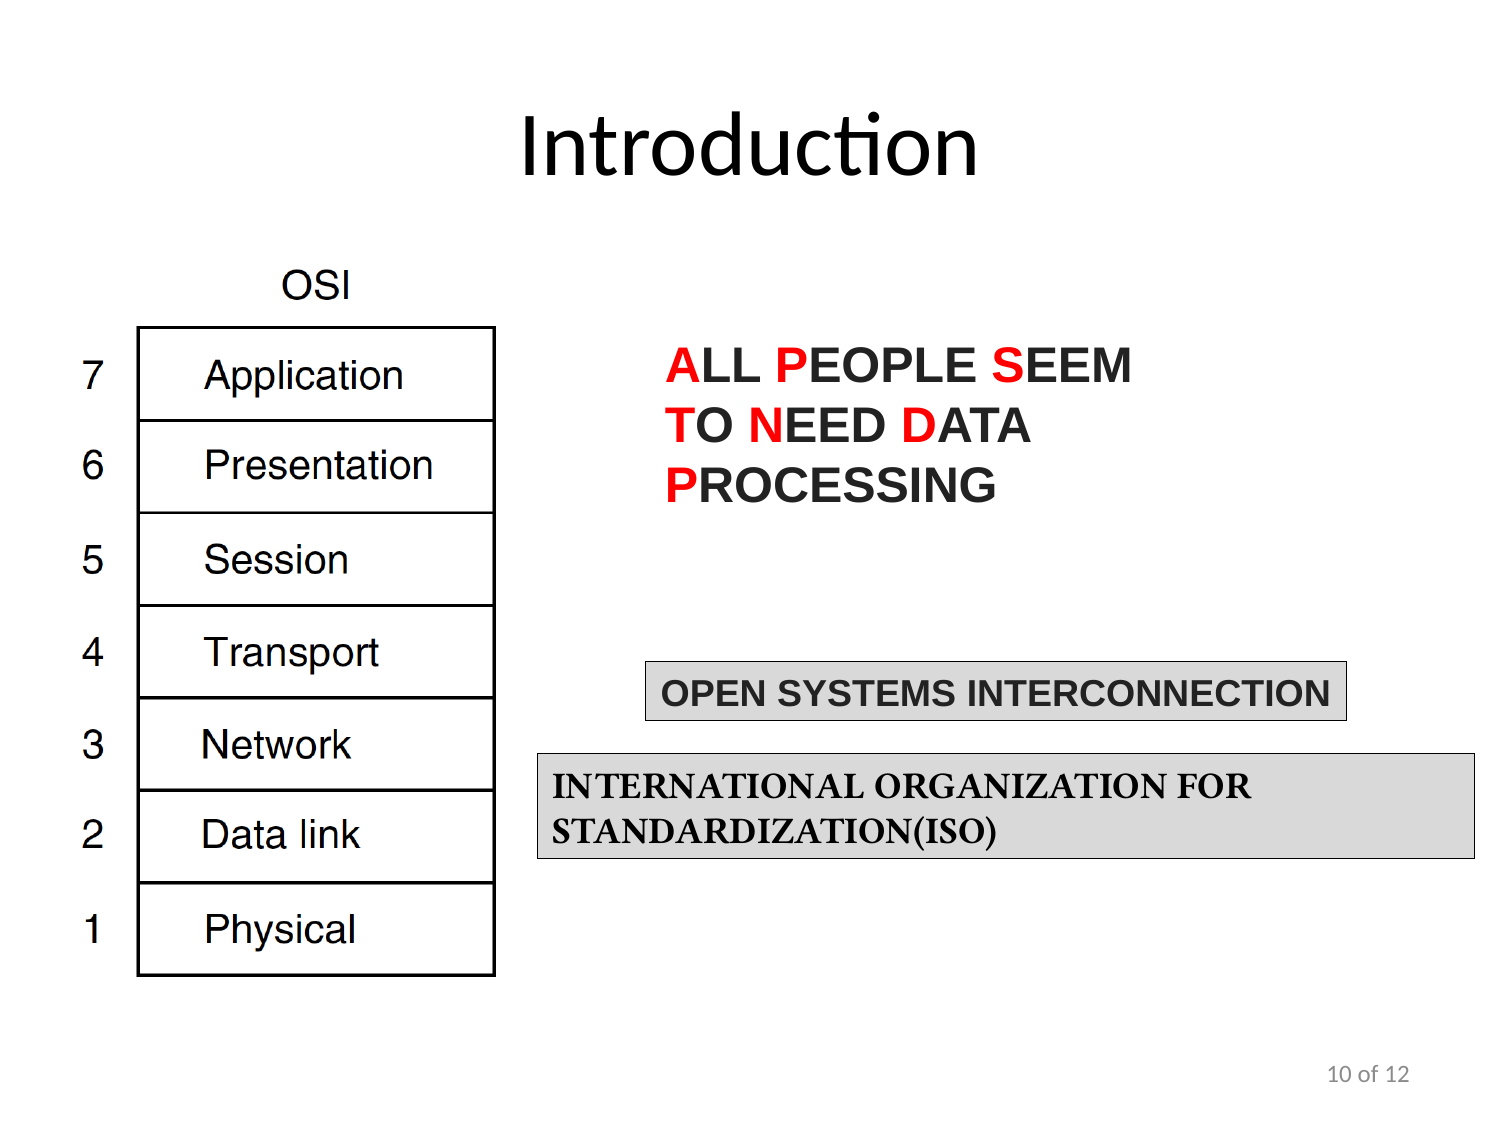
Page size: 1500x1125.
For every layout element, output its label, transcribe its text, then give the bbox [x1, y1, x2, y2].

text_box Open Systems Interconnection [645, 661, 1347, 721]
text_box International Organization for Standardization(ISO) [537, 753, 1475, 859]
title Introduction [75, 45, 1425, 233]
picture [37, 232, 520, 1008]
text_box All People Seem To Need Data Processing [650, 324, 1363, 520]
slide_number 10 of 12 [1074, 1042, 1425, 1103]
